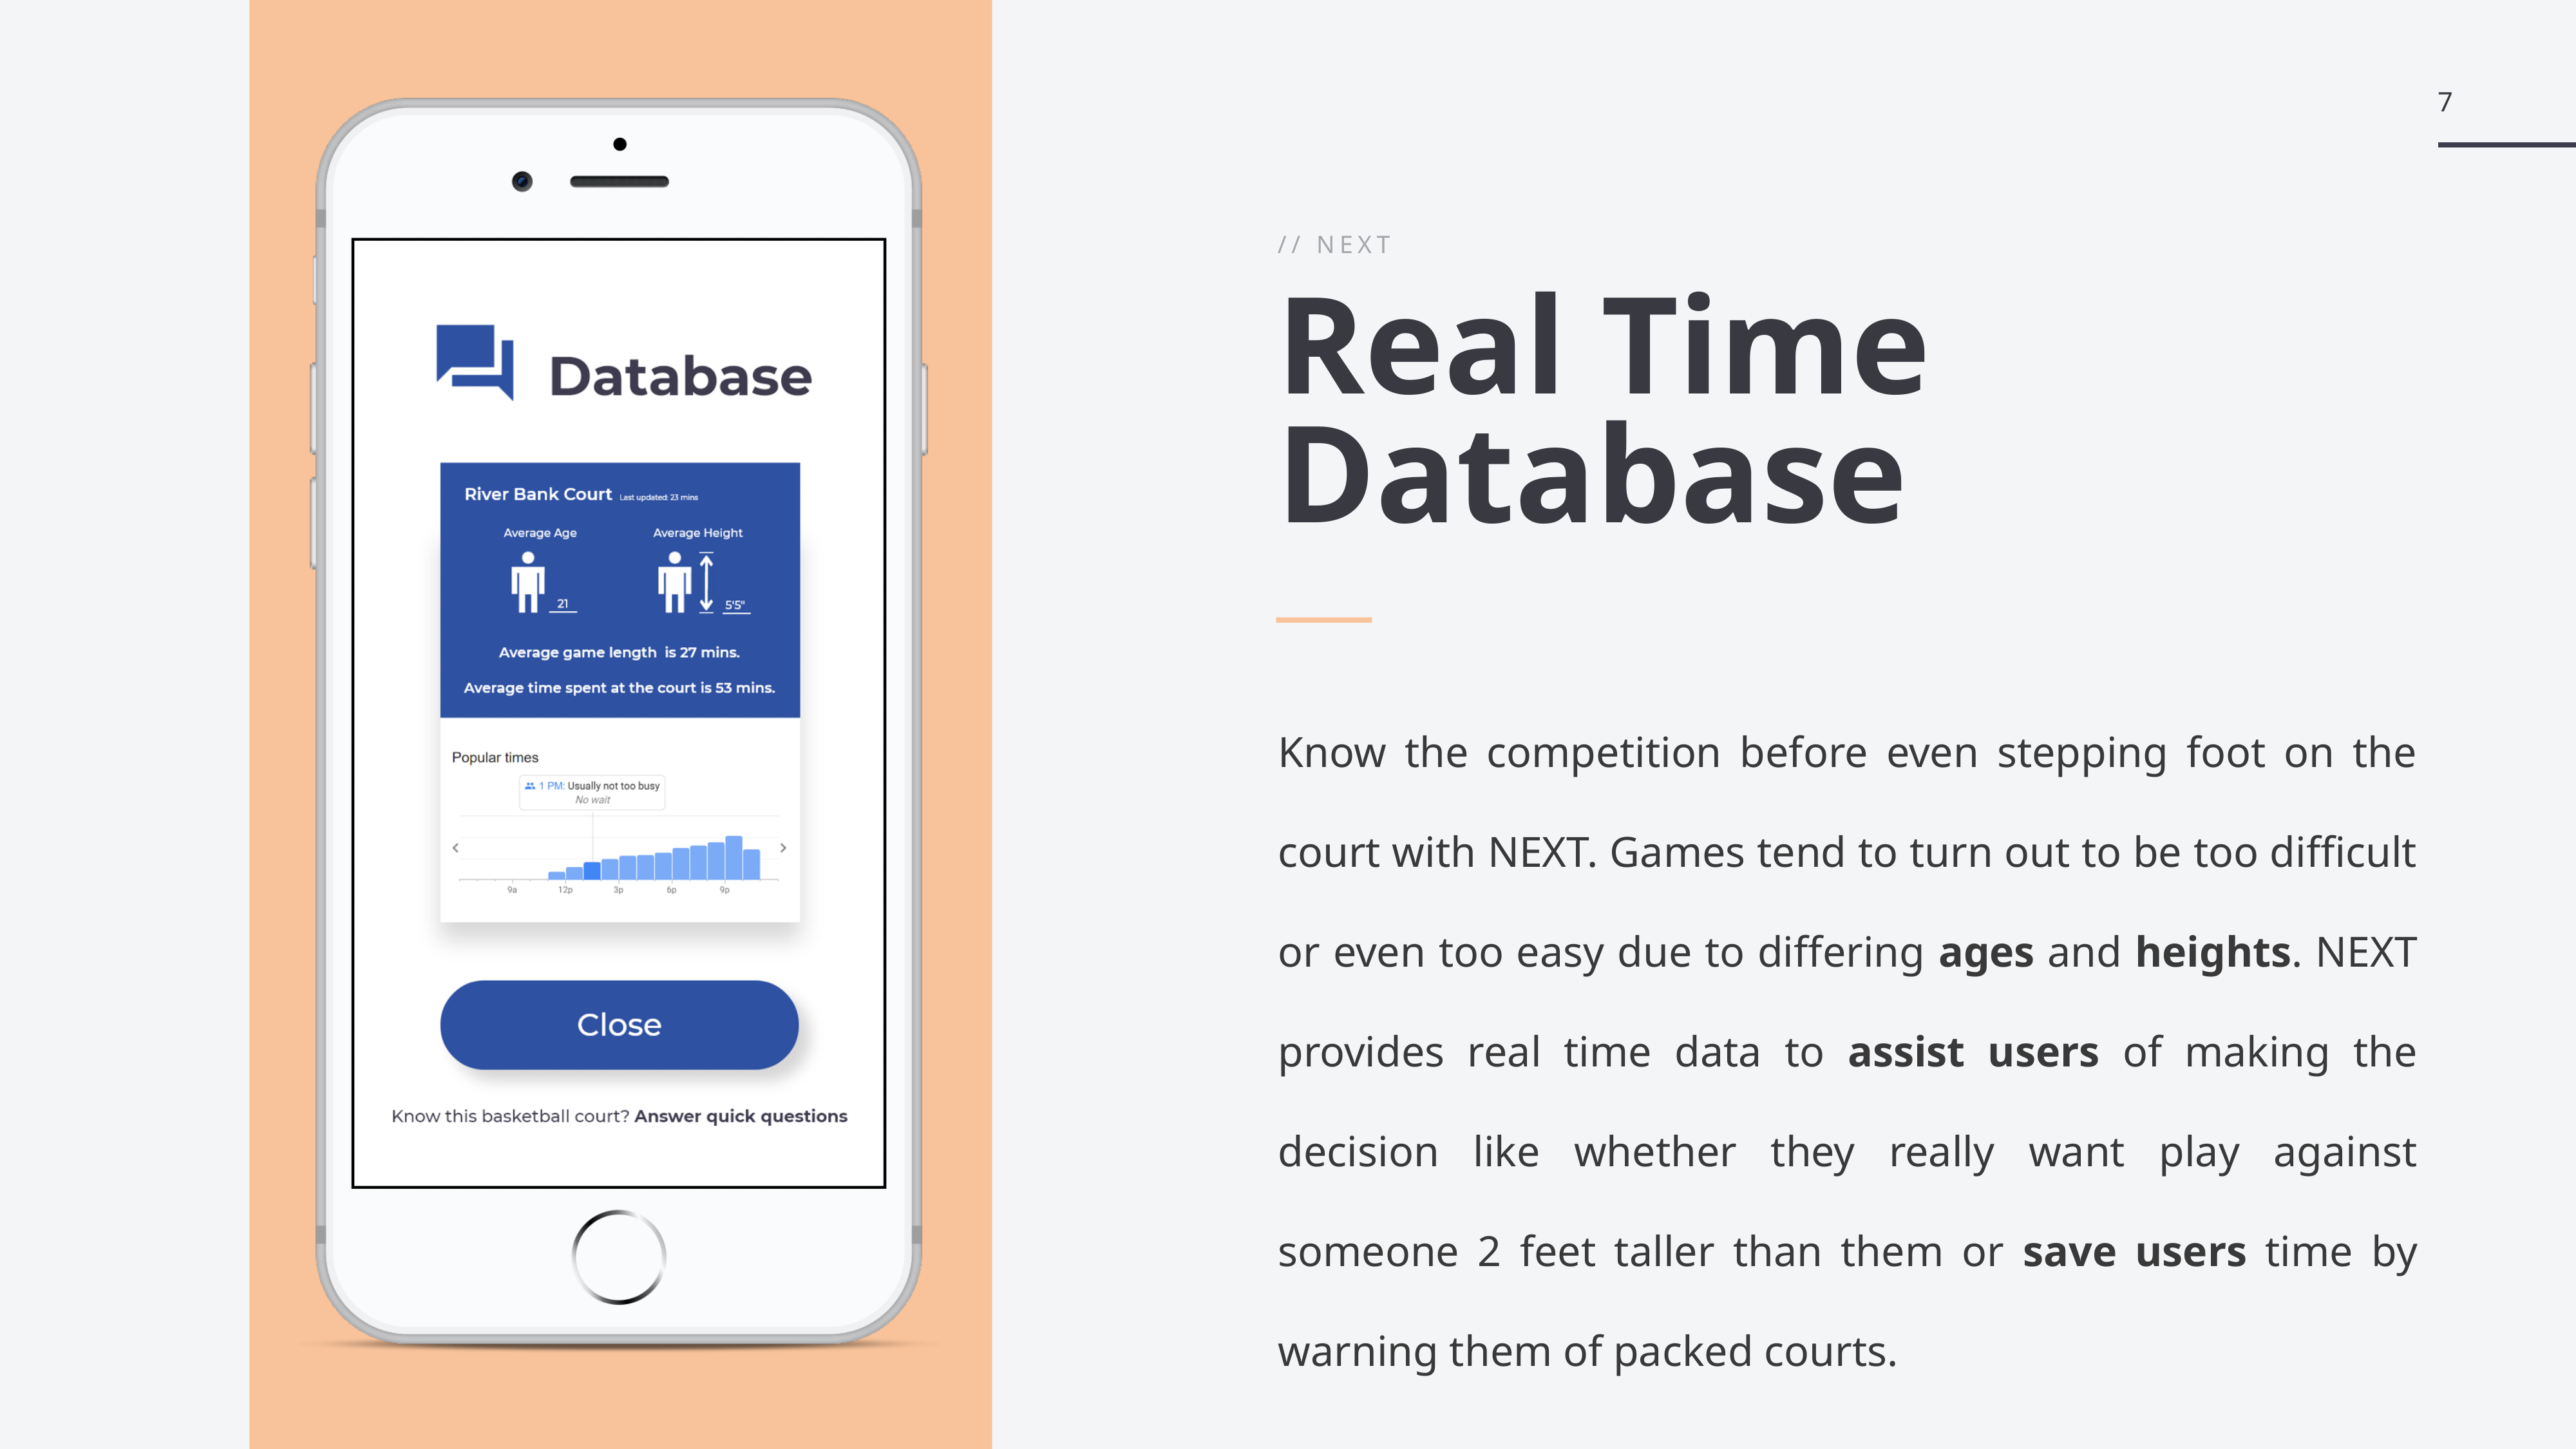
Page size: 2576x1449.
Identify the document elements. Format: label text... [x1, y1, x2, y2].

slide_number 7 [2433, 80, 2498, 121]
text_box // NEXT [1273, 225, 1684, 263]
text_box [249, 0, 992, 1449]
picture [277, 80, 957, 1369]
text_box Real Time Database [1272, 287, 2234, 601]
text_box Know the competition before even stepping foot on the court with NEXT. Games tend to turn out to be too difficult or even too easy due to differing ages and heights. NEXT provides real time data to assist users of making the decision like whether they really want play against someone 2 feet taller than them or save users time by warning them of packed courts. [1274, 671, 2422, 1368]
